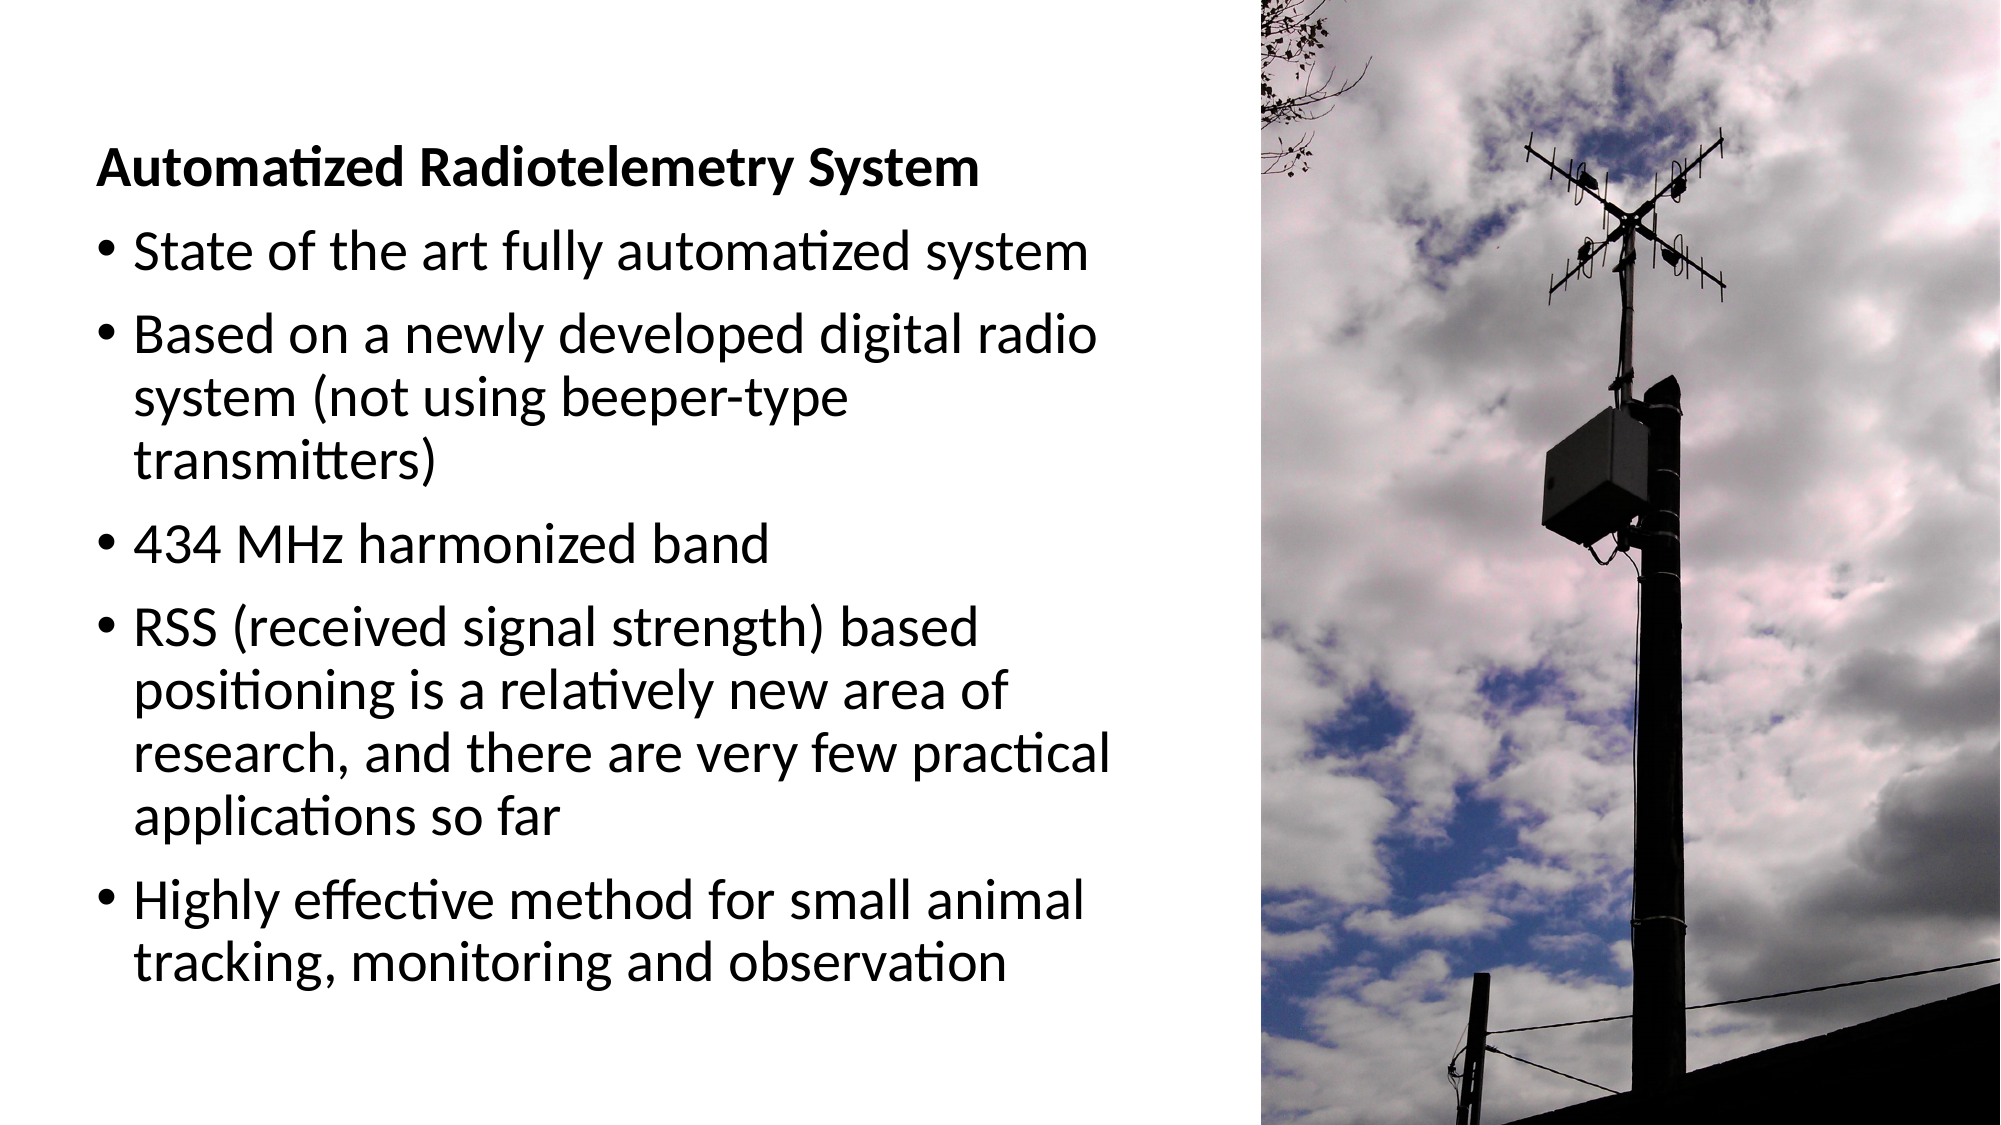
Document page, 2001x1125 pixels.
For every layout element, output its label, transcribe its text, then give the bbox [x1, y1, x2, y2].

picture [1260, 0, 2000, 1125]
list Automatized Radiotelemetry System State of the art fully automatized system Based on a newly developed digital radio system (not using beeper-type transmitters) 434 MHz harmonized band RSS (received signal strength) based positioning is a relatively new area of research, and there are very few practical applications so far Highly effective method for small animal tracking, monitoring and observation [81, 128, 1146, 1014]
